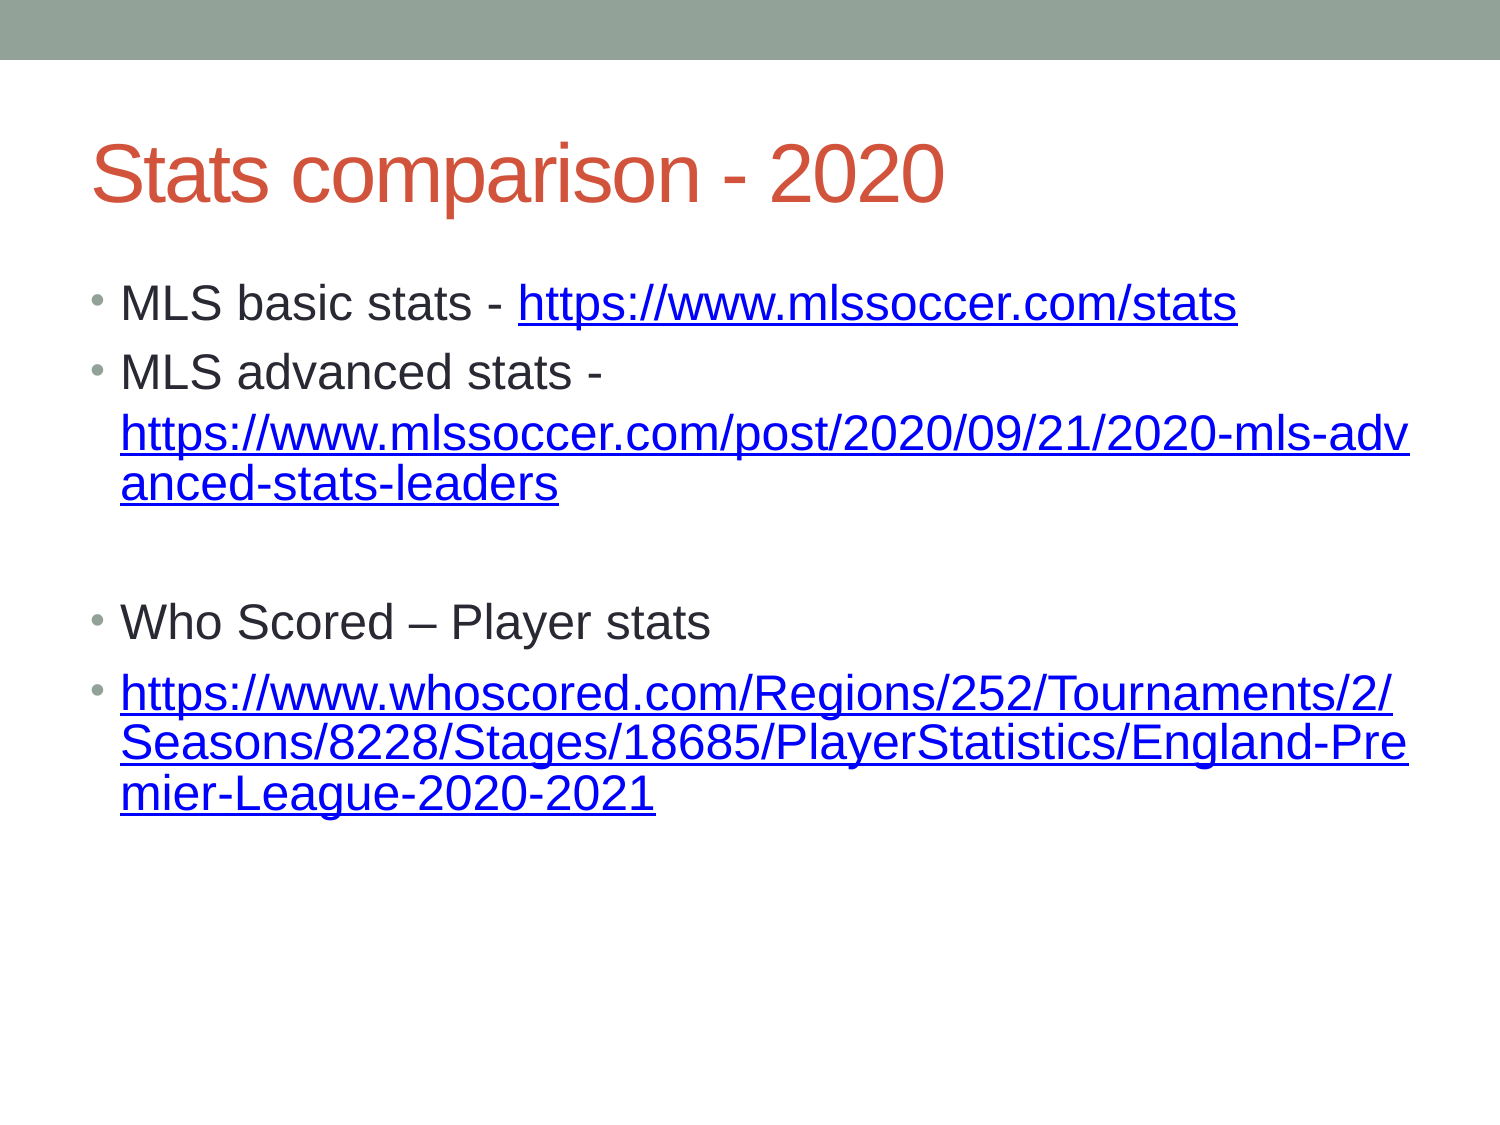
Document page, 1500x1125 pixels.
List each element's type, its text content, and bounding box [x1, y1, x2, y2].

title Stats comparison - 2020 [75, 87, 1425, 250]
list MLS basic stats - https://www.mlssoccer.com/stats MLS advanced stats - https://www.mlssoccer.com/post/2020/09/21/2020-mls-advanced-stats-leaders Who Scored – Player stats https://www.whoscored.com/Regions/252/Tournaments/2/Seasons/8228/Stages/18685/PlayerStatistics/England-Premier-League-2020-2021 [75, 262, 1425, 1063]
